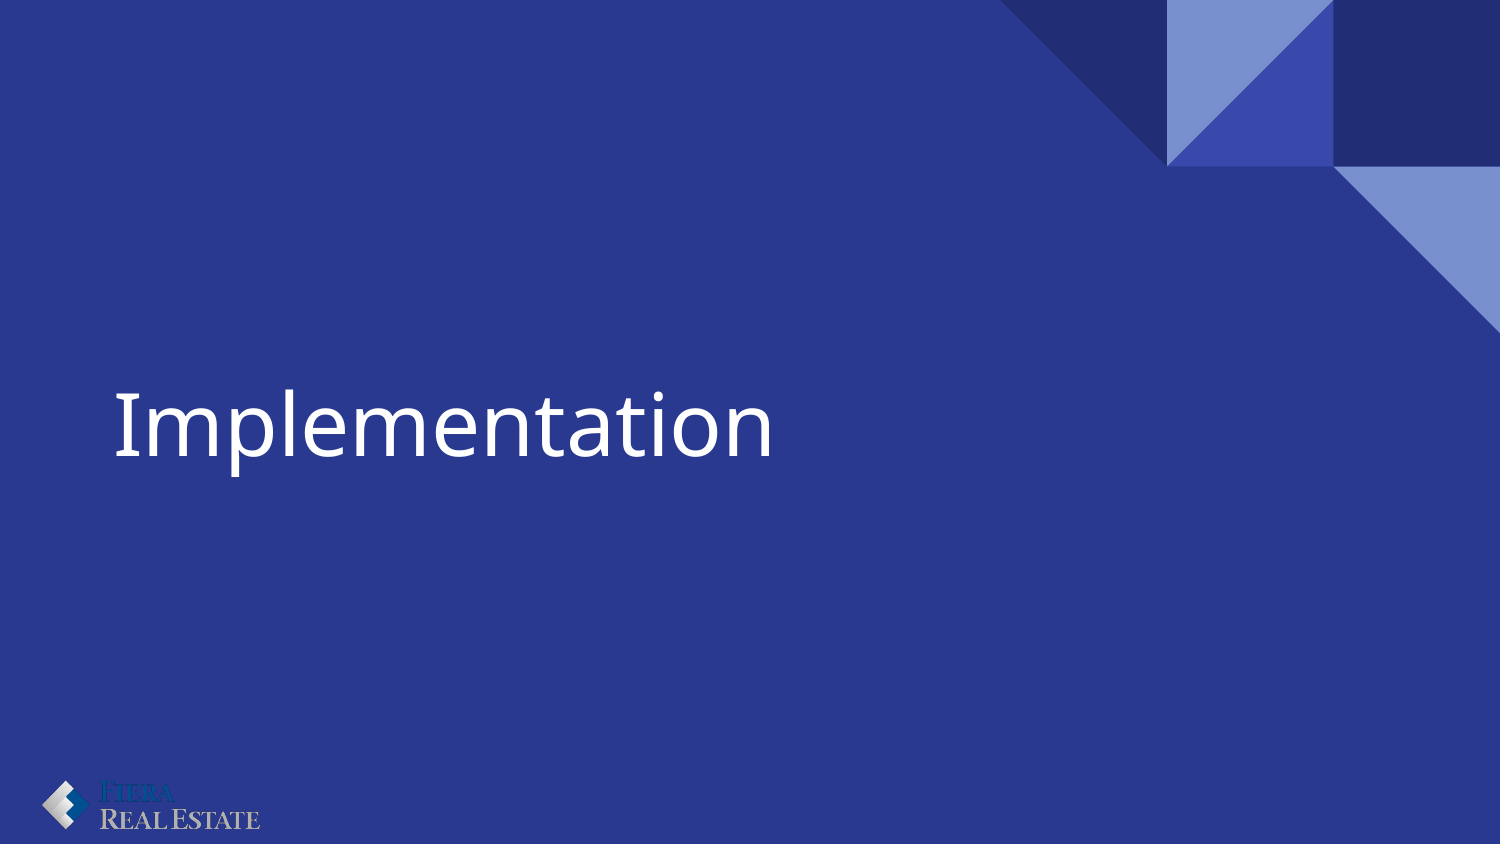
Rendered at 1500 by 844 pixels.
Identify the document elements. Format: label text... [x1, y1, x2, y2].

title Implementation [98, 353, 1447, 491]
picture [36, 777, 263, 834]
